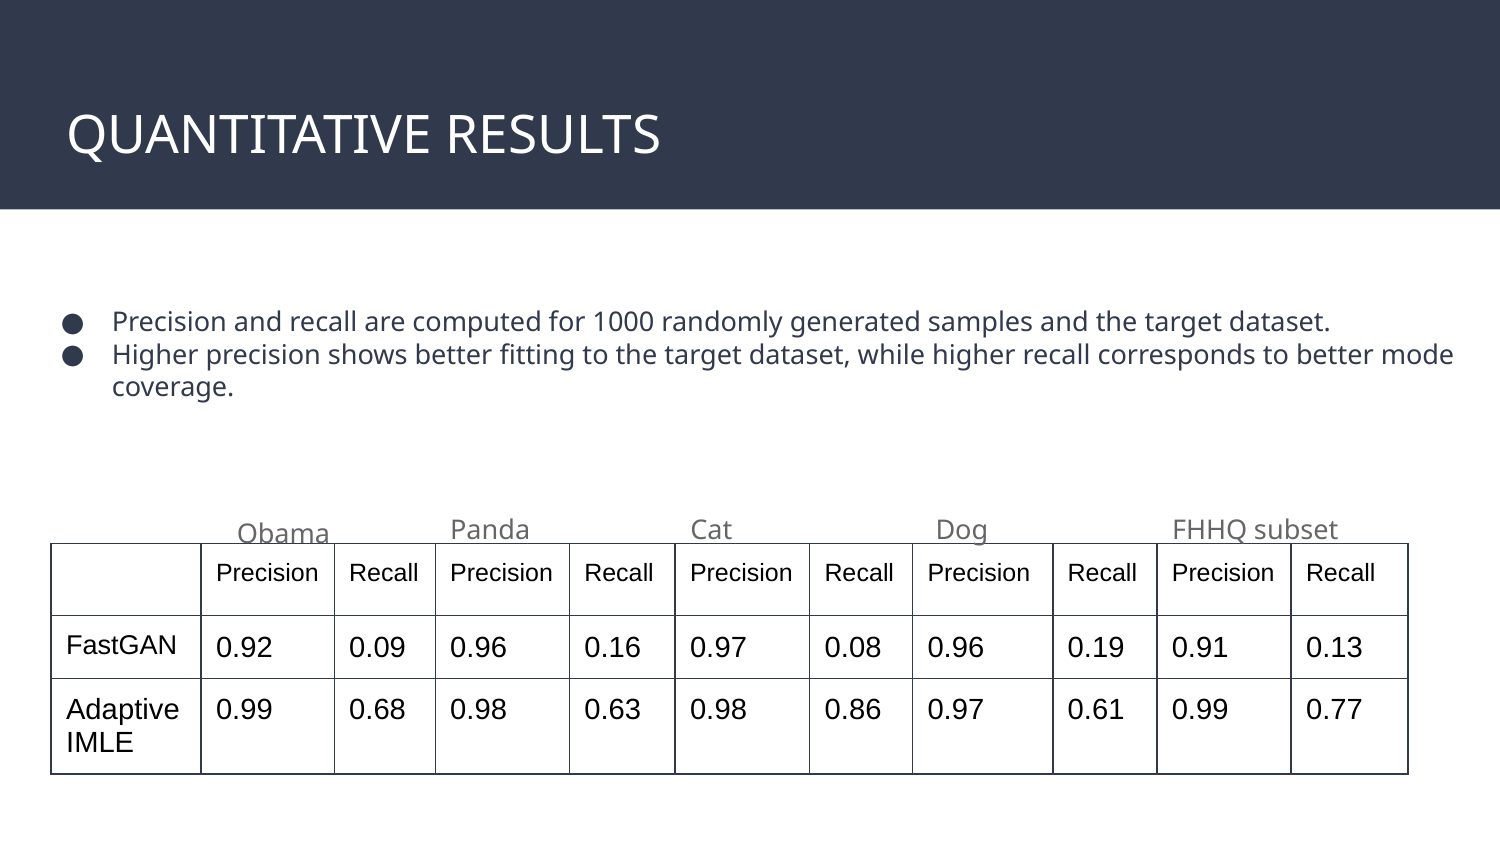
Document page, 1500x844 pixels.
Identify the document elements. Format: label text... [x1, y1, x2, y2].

table_header Precision [202, 544, 334, 615]
table_cell 0.08 [810, 616, 912, 678]
table_cell 0.96 [436, 616, 569, 678]
table_cell 0.97 [676, 616, 809, 678]
table_header Precision [436, 544, 569, 615]
table_header Precision [913, 544, 1052, 615]
table_cell 0.98 [676, 679, 809, 773]
table_cell 0.09 [335, 616, 435, 678]
table_header Precision [676, 544, 809, 615]
table_cell 0.92 [202, 616, 334, 678]
text_box Panda [435, 497, 676, 541]
text_box Precision and recall are computed for 1000 randomly generated samples and the target dataset. Higher precision shows better fitting to the target dataset, while higher recall corresponds to better mode coverage. [21, 224, 1479, 835]
table_cell 0.99 [202, 679, 334, 773]
title QUANTITATIVE RESULTS [51, 82, 1449, 185]
table_cell 0.91 [1158, 616, 1290, 678]
table_cell 0.86 [810, 679, 912, 773]
table_header Recall [1292, 544, 1407, 615]
table_cell 0.99 [1158, 679, 1290, 773]
table_cell 0.96 [913, 616, 1052, 678]
table_cell 0.77 [1292, 679, 1407, 773]
table_cell Adaptive IMLE [52, 679, 200, 773]
table_header Precision [1158, 544, 1290, 615]
table_cell 0.98 [436, 679, 569, 773]
table_cell 0.61 [1054, 679, 1156, 773]
table_cell 0.16 [570, 616, 674, 678]
table_header Recall [335, 544, 435, 615]
table_cell FastGAN [52, 616, 200, 678]
text_box Obama [221, 501, 430, 537]
table_header Recall [570, 544, 674, 615]
text_box Cat [675, 497, 825, 530]
table_cell 0.97 [913, 679, 1052, 773]
table_header [52, 544, 200, 615]
text_box Dog [920, 497, 1005, 541]
table_cell 0.68 [335, 679, 435, 773]
table_cell 0.19 [1054, 616, 1156, 678]
table_header Recall [810, 544, 912, 615]
text_box FHHQ subset [1157, 497, 1365, 541]
table_cell 0.13 [1292, 616, 1407, 678]
table_header Recall [1054, 544, 1156, 615]
table_cell 0.63 [570, 679, 674, 773]
